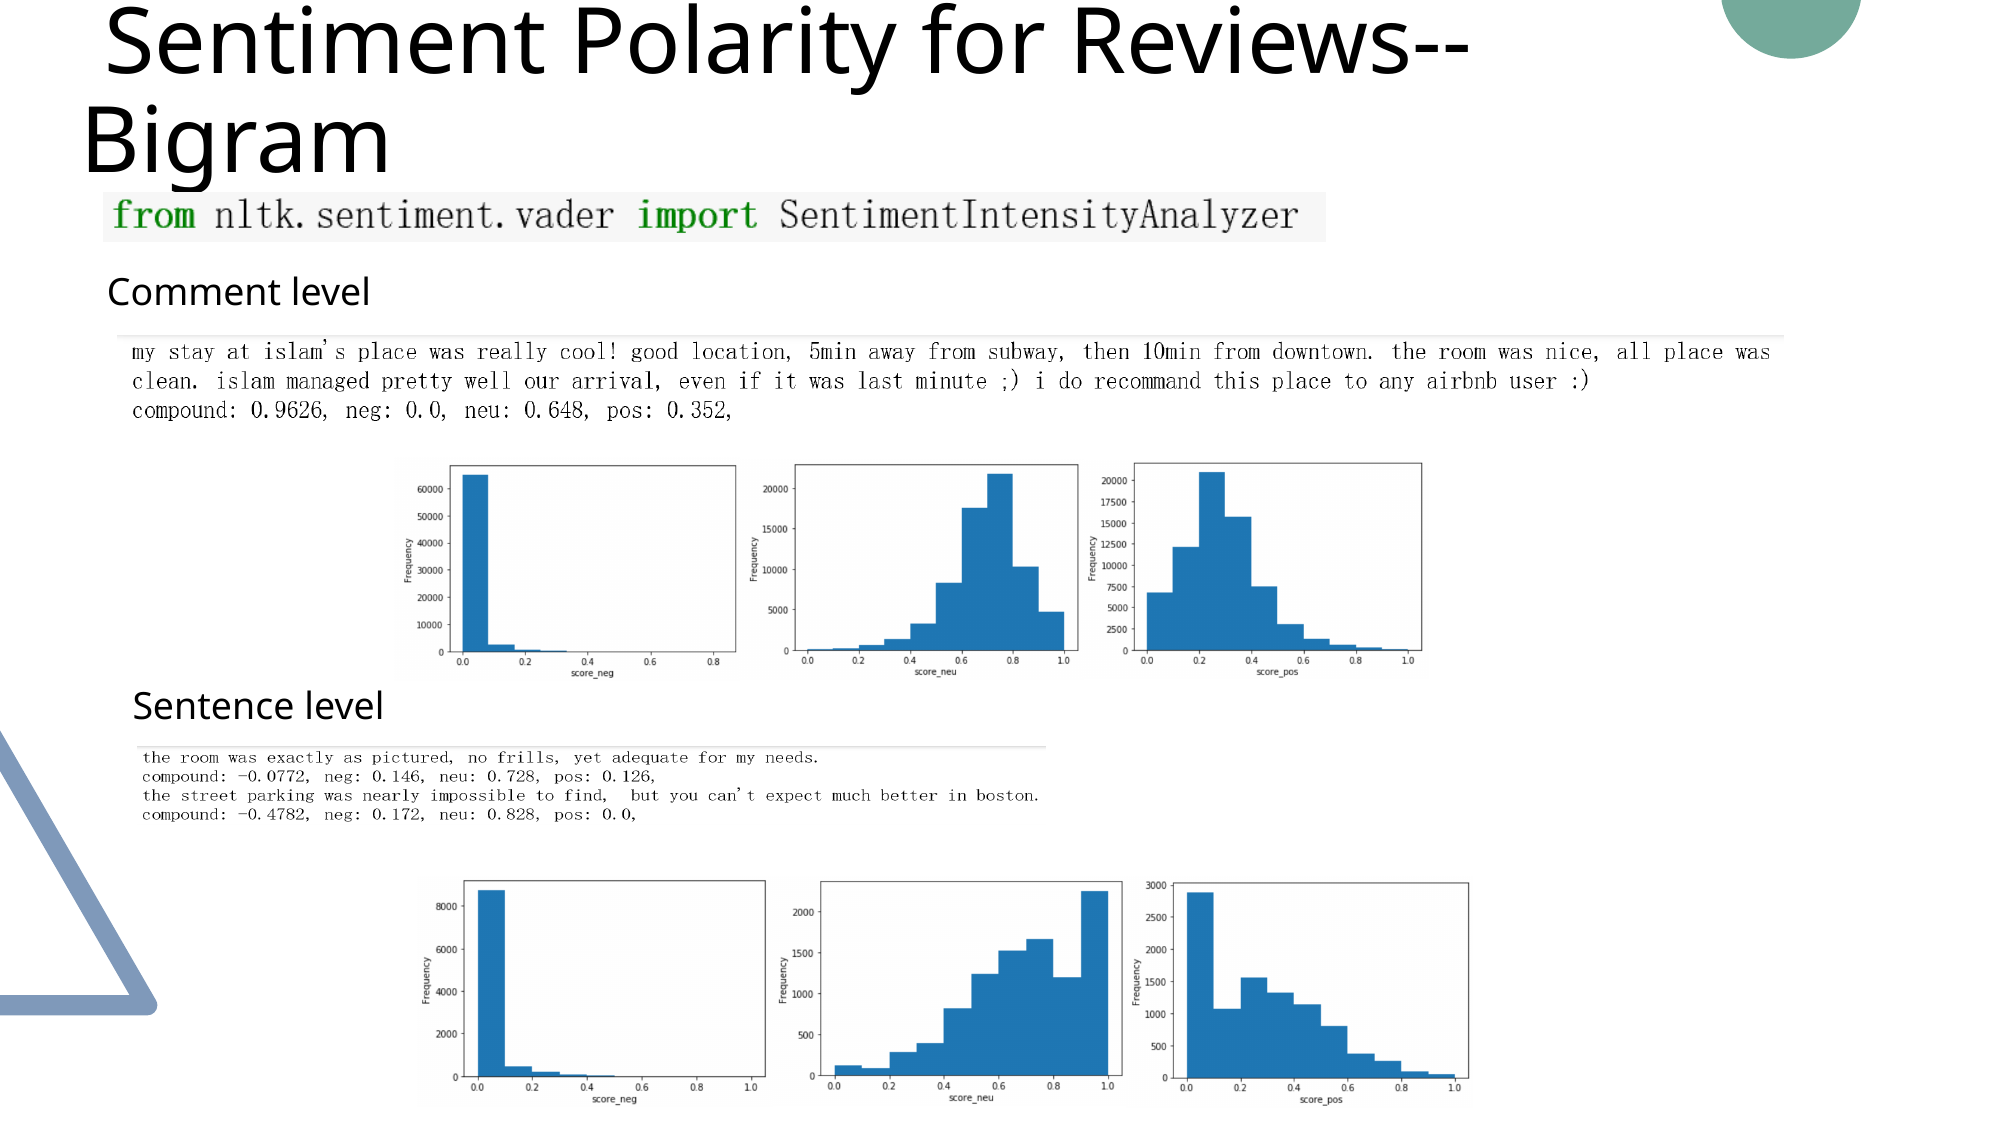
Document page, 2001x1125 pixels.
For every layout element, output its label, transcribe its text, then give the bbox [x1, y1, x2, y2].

text_box Comment level [91, 260, 542, 320]
text_box Sentiment Polarity for Reviews--Bigram [65, 0, 1791, 203]
text_box Sentence level [117, 674, 568, 735]
picture [117, 335, 1784, 428]
picture [417, 876, 1473, 1108]
picture [137, 746, 1046, 825]
picture [394, 457, 1429, 682]
picture [103, 192, 1326, 242]
